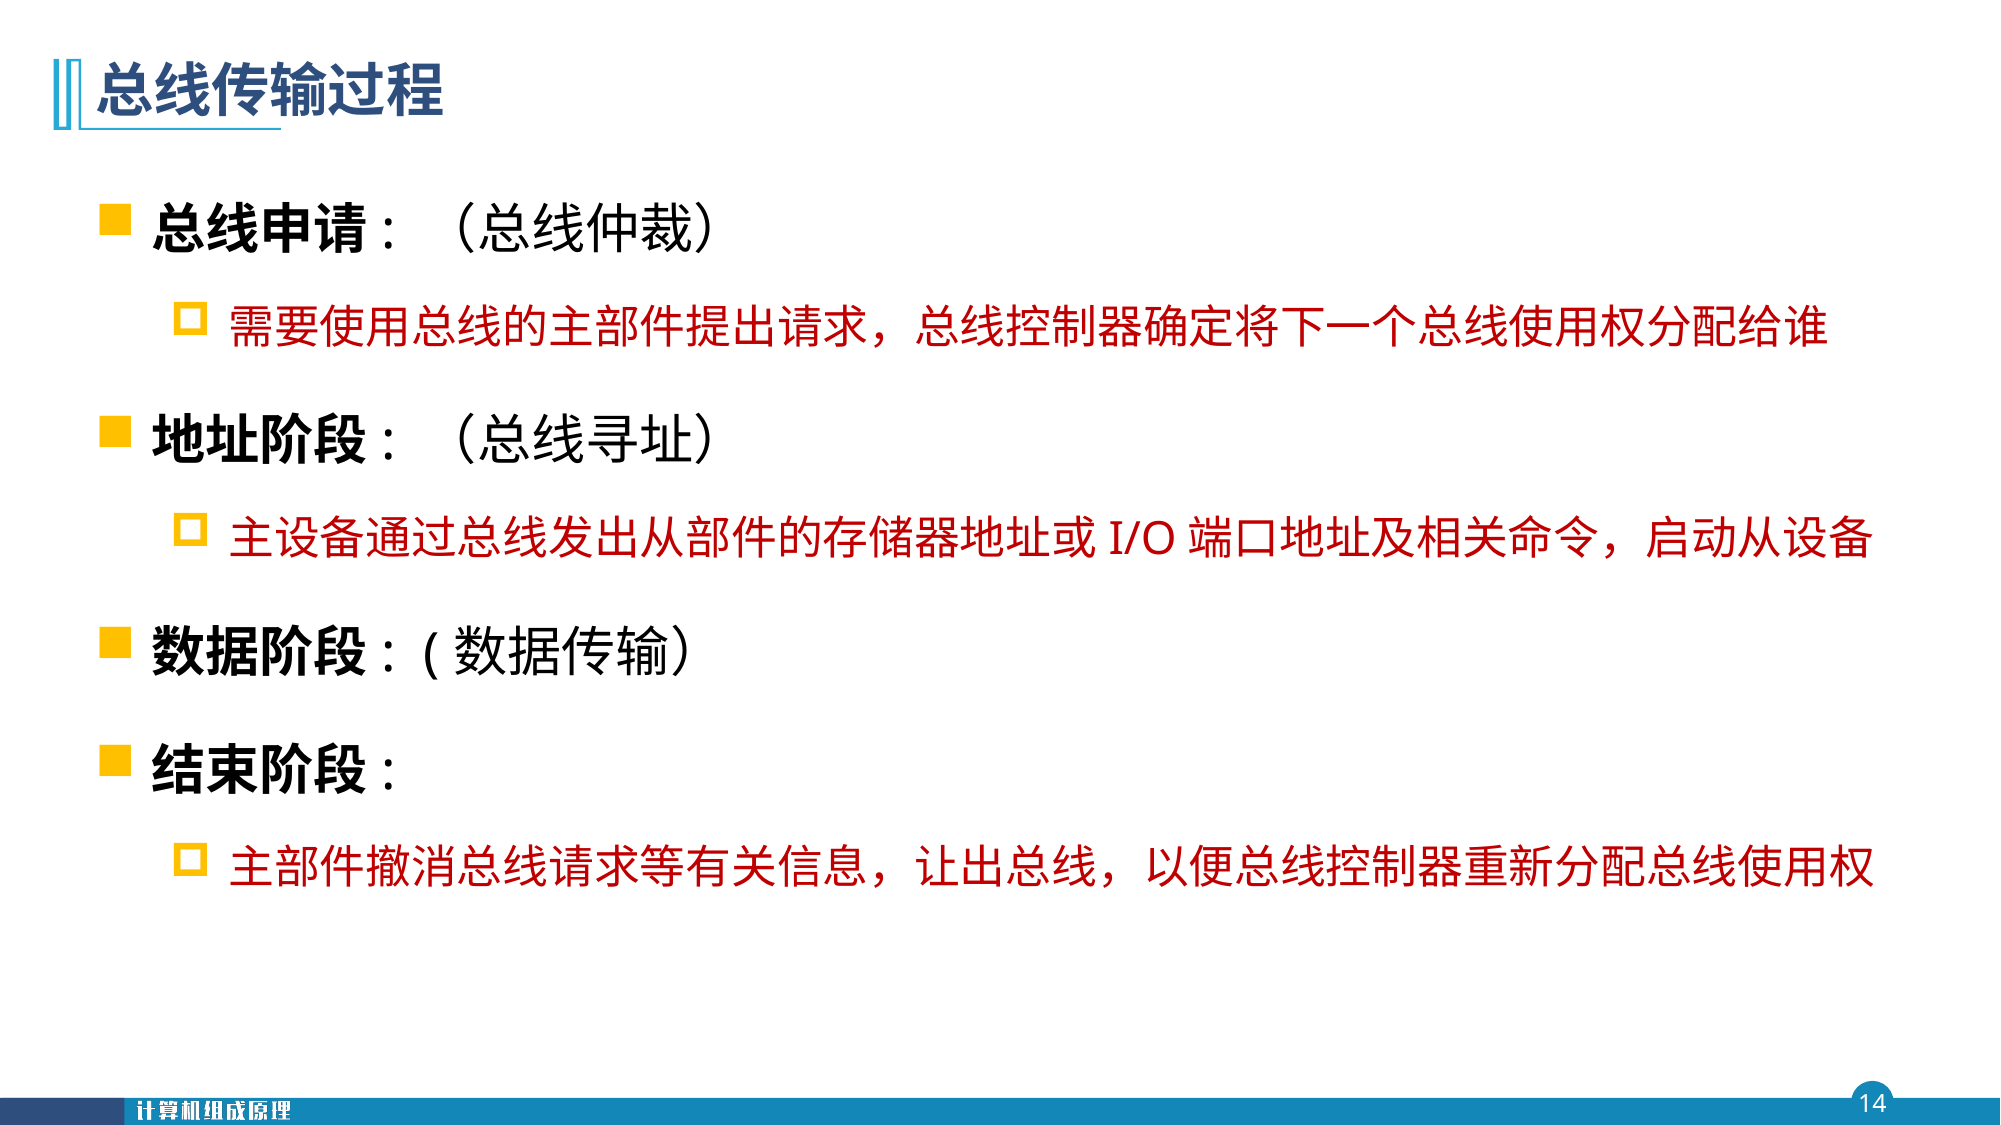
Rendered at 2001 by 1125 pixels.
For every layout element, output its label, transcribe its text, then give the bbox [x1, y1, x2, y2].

list 总线申请: （总线仲裁） 需要使用总线的主部件提出请求，总线控制器确定将下一个总线使用权分配给谁 地址阶段: （总线寻址） 主设备通过总线发出从部件的存储器地址或I/O端口地址及相关命令，启动从设备 数据阶段: (数据传输） 结束阶段: 主部件撤消总线请求等有关信息，让出总线，以便总线控制器重新分配总线使用权 [80, 154, 1942, 1080]
title 总线传输过程 [80, 42, 1805, 144]
